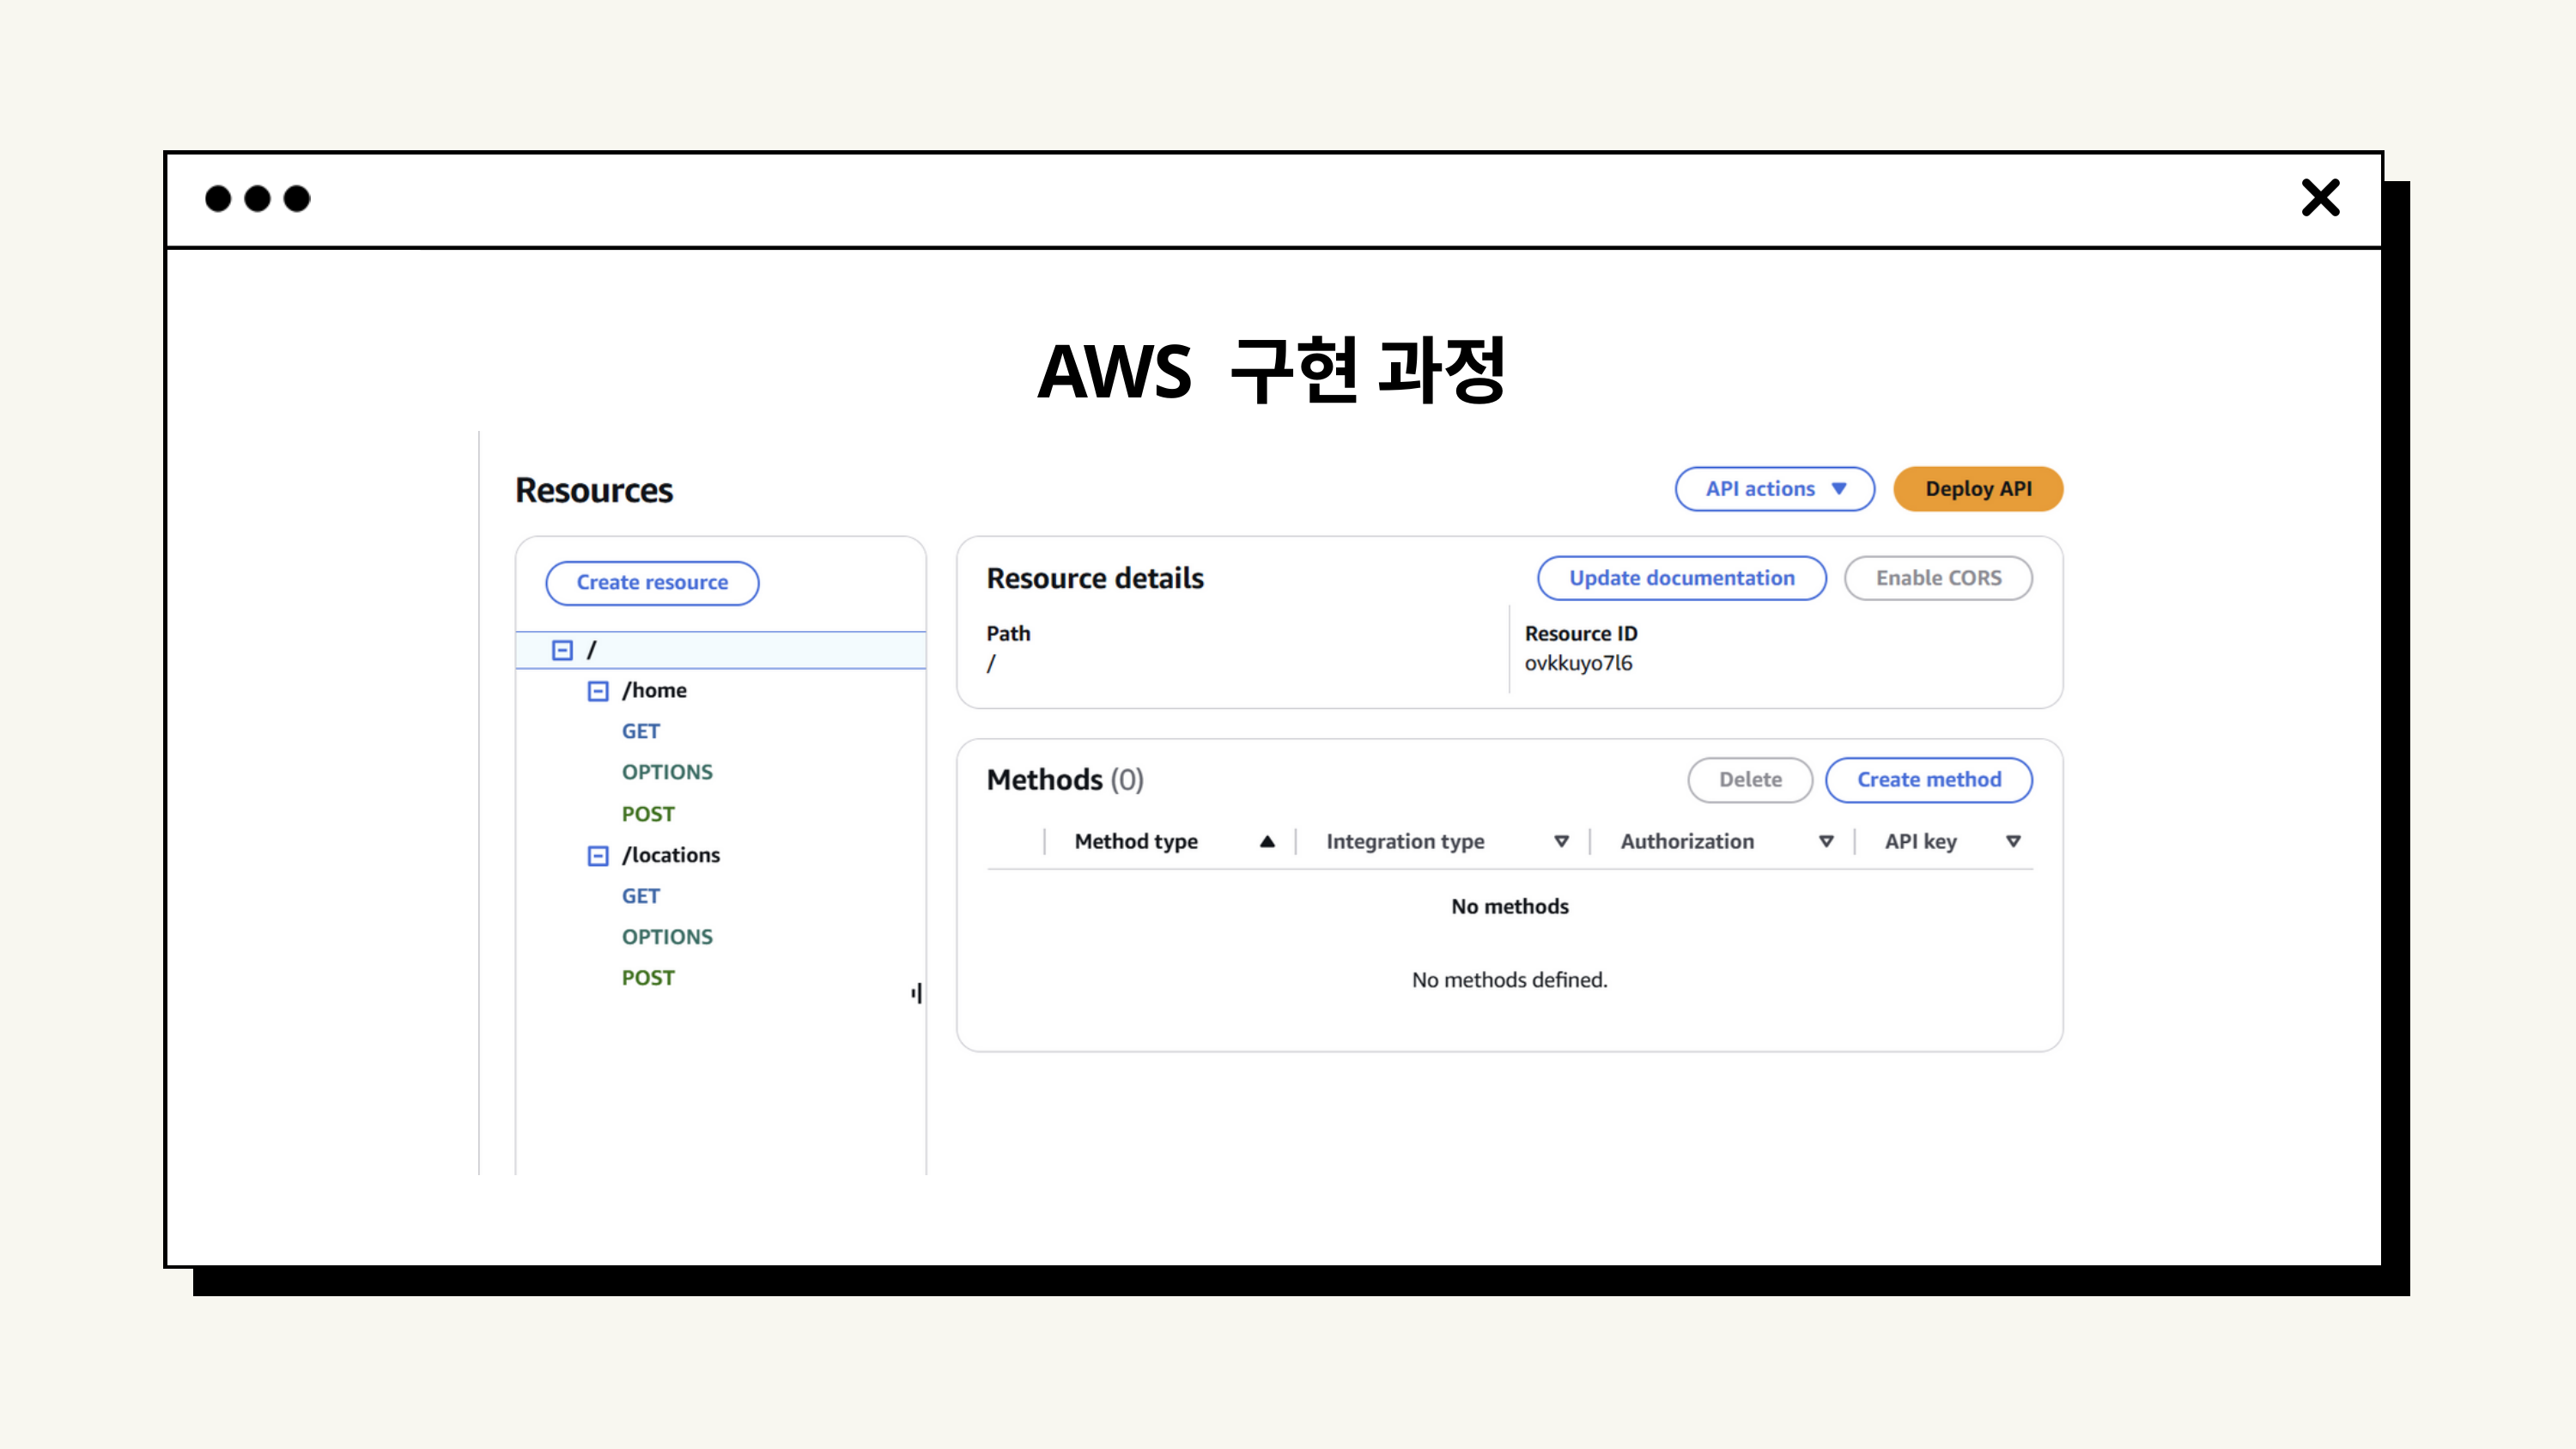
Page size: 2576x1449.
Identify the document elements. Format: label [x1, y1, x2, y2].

text_box [165, 152, 2384, 1268]
text_box [192, 181, 2411, 1297]
